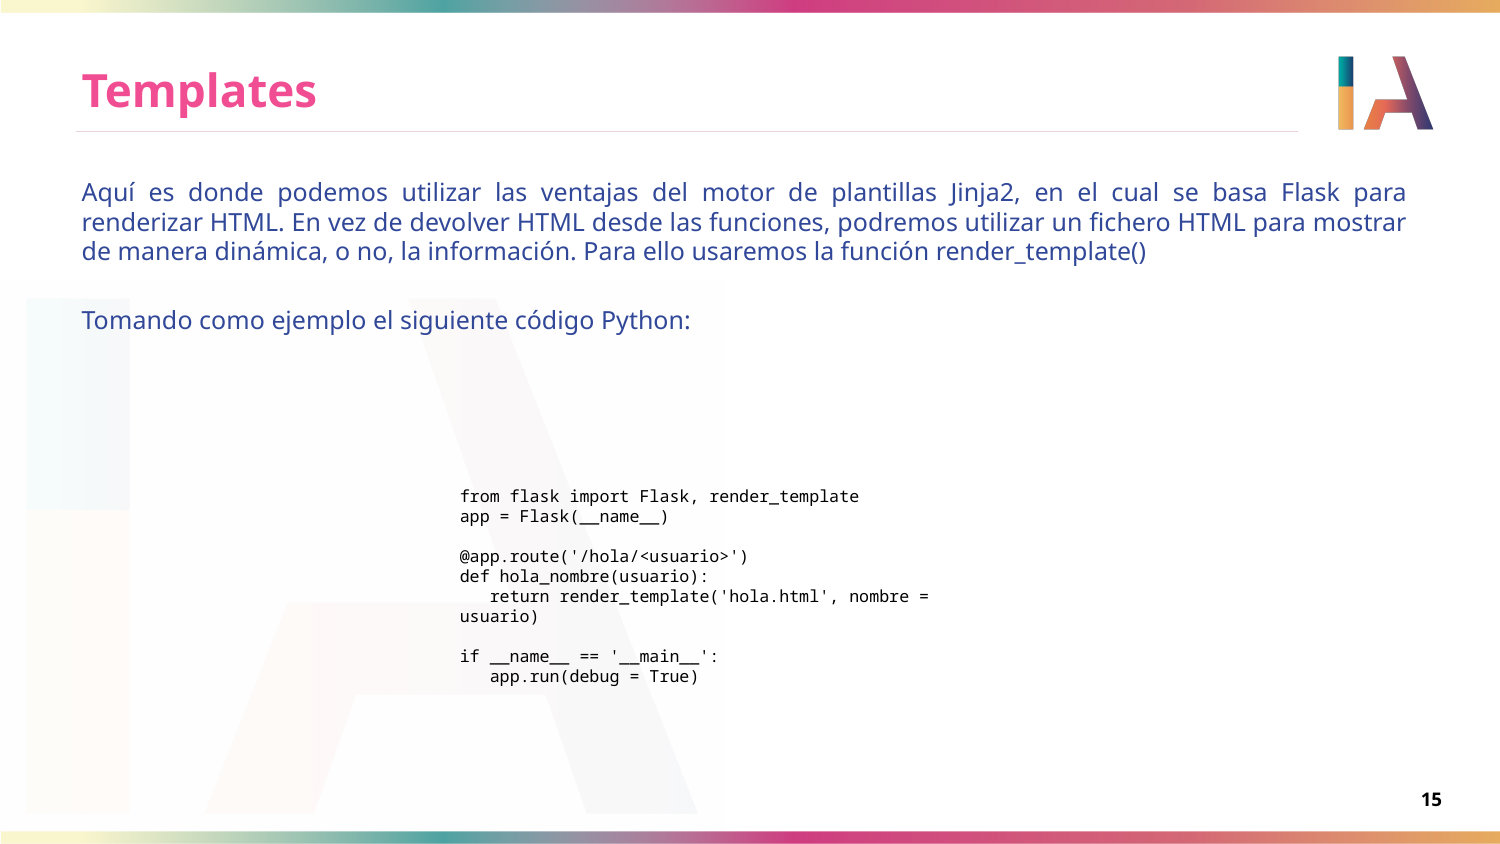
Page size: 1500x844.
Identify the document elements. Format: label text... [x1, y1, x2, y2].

text_box from flask import Flask, render_template app = Flask(__name__) @app.route('/hola/<usuario>') def hola_nombre(usuario): return render_template('hola.html', nombre = usuario) if __name__ == '__main__': app.run(debug = True) [729, 477, 986, 715]
picture [0, 0, 1500, 13]
list Templates [76, 59, 1330, 116]
slide_number ‹#› [1414, 781, 1457, 829]
picture [0, 280, 1500, 844]
text_box Aquí es donde podemos utilizar las ventajas del motor de plantillas Jinja2, en el cual se basa Flask para renderizar HTML. En vez de devolver HTML desde las funciones, podremos utilizar un fichero HTML para mostrar de manera dinámica, o no, la información. Para ello usaremos la función render_template() Tomando como ejemplo el siguiente código Python: [76, 220, 1415, 291]
picture [1335, 54, 1437, 132]
